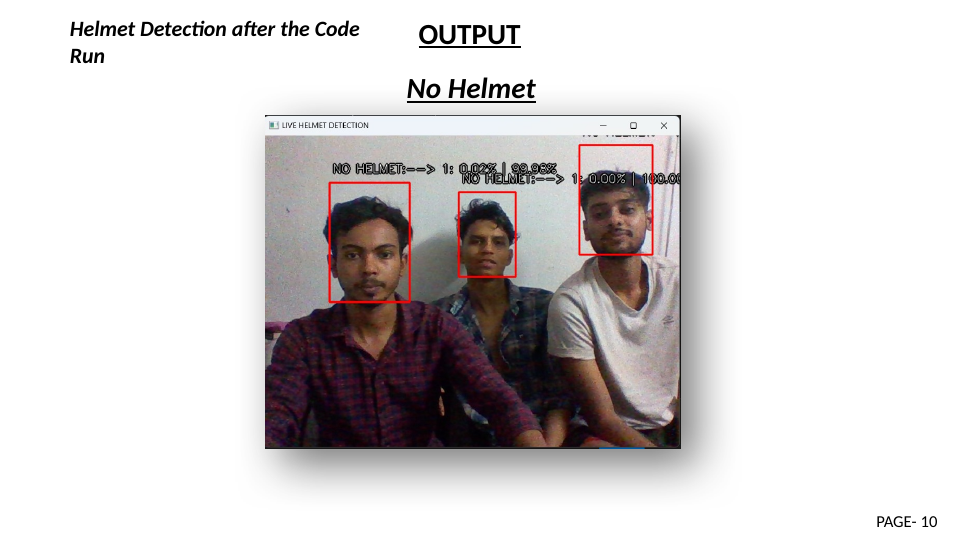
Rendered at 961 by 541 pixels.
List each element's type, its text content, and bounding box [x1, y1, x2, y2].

picture [265, 115, 681, 450]
text_box No Helmet [391, 62, 567, 97]
text_box PAGE- 10 [861, 503, 961, 538]
text_box Helmet Detection after the Code Run [55, 7, 393, 120]
text_box OUTPUT [403, 7, 536, 58]
